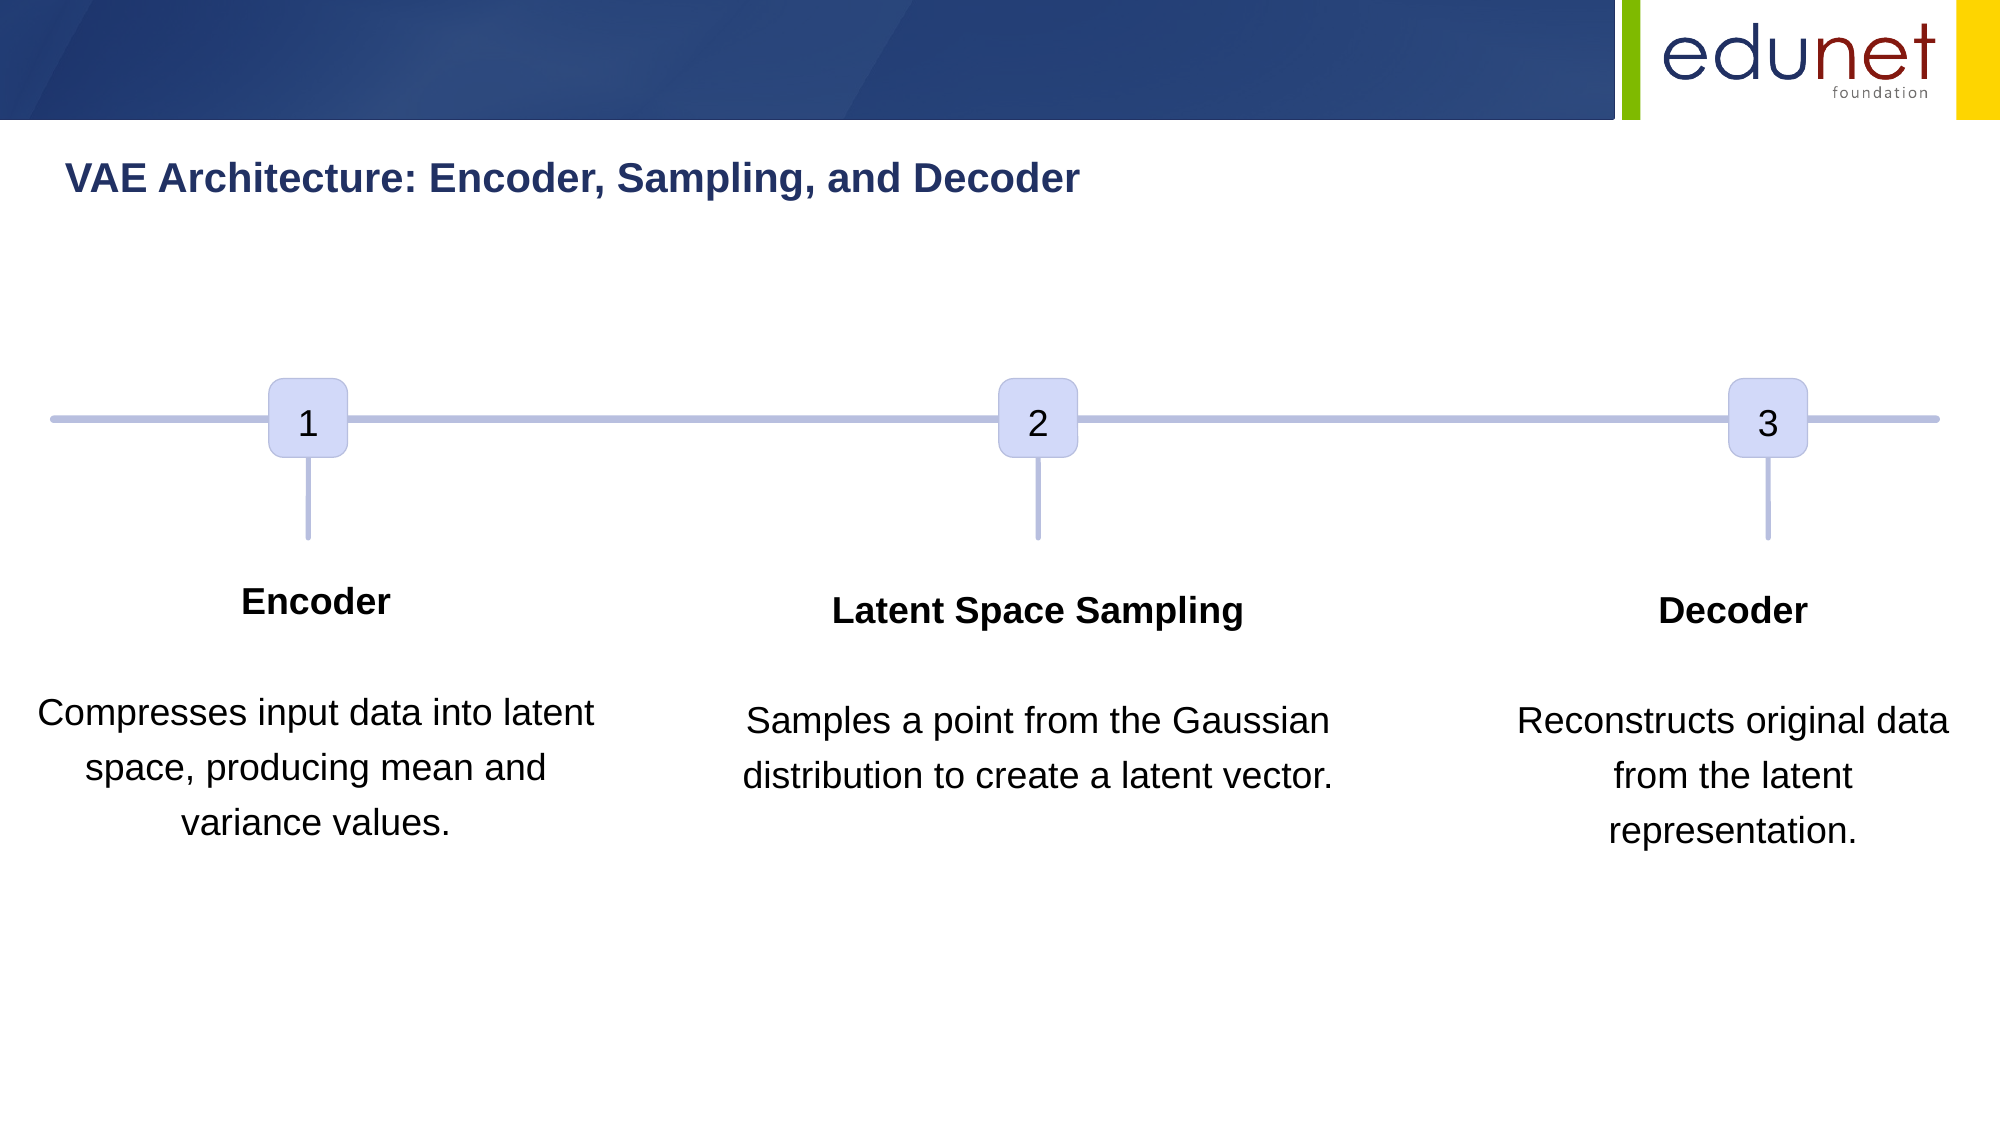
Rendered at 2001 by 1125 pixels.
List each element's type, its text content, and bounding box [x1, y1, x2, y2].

text_box Latent Space Sampling Samples a point from the Gaussian distribution to create a latent vector. [725, 575, 1351, 895]
text_box 1 [300, 391, 316, 445]
picture [1652, 12, 1948, 108]
text_box [1808, 415, 1940, 423]
text_box [1078, 415, 1728, 423]
text_box [305, 458, 311, 541]
text_box [348, 415, 998, 423]
text_box VAE Architecture: Encoder, Sampling, and Decoder [49, 97, 1270, 209]
text_box [49, 415, 268, 423]
text_box 3 [1753, 391, 1783, 445]
text_box [268, 378, 348, 458]
text_box [1765, 458, 1771, 541]
text_box [998, 378, 1078, 458]
text_box Decoder Reconstructs original data from the latent representation. [1491, 575, 1976, 688]
text_box [1035, 458, 1041, 541]
text_box [1728, 378, 1808, 458]
text_box Encoder Compresses input data into latent space, producing mean and variance values. [30, 567, 602, 736]
text_box 2 [1024, 391, 1052, 445]
